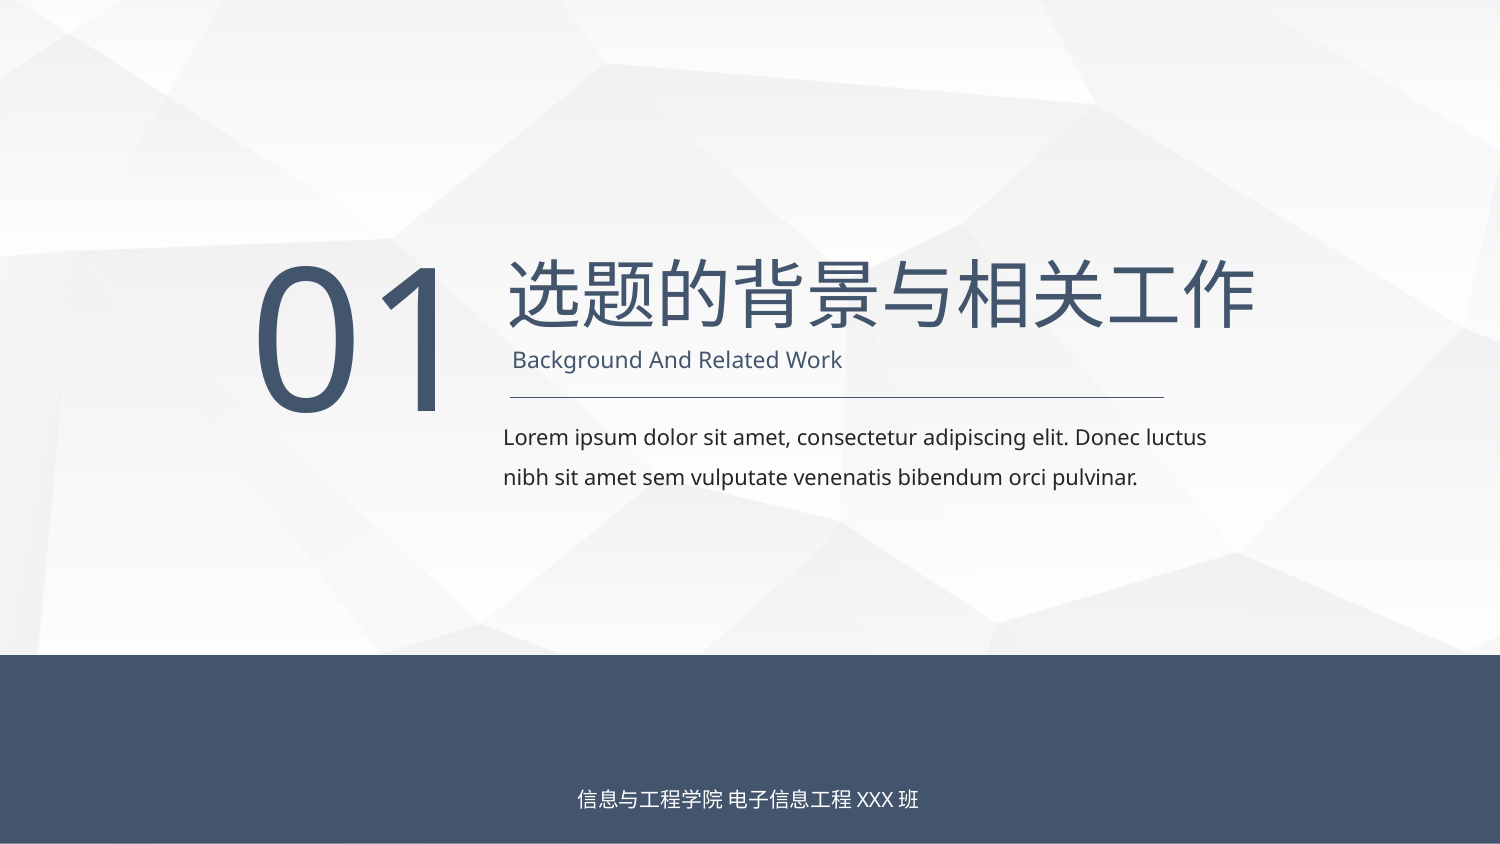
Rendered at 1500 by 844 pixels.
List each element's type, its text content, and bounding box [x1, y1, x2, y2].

picture [0, 0, 1500, 654]
text_box [0, 654, 1500, 844]
text_box 信息与工程学院 电子信息工程XXX班 [562, 779, 935, 819]
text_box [237, 204, 1272, 494]
